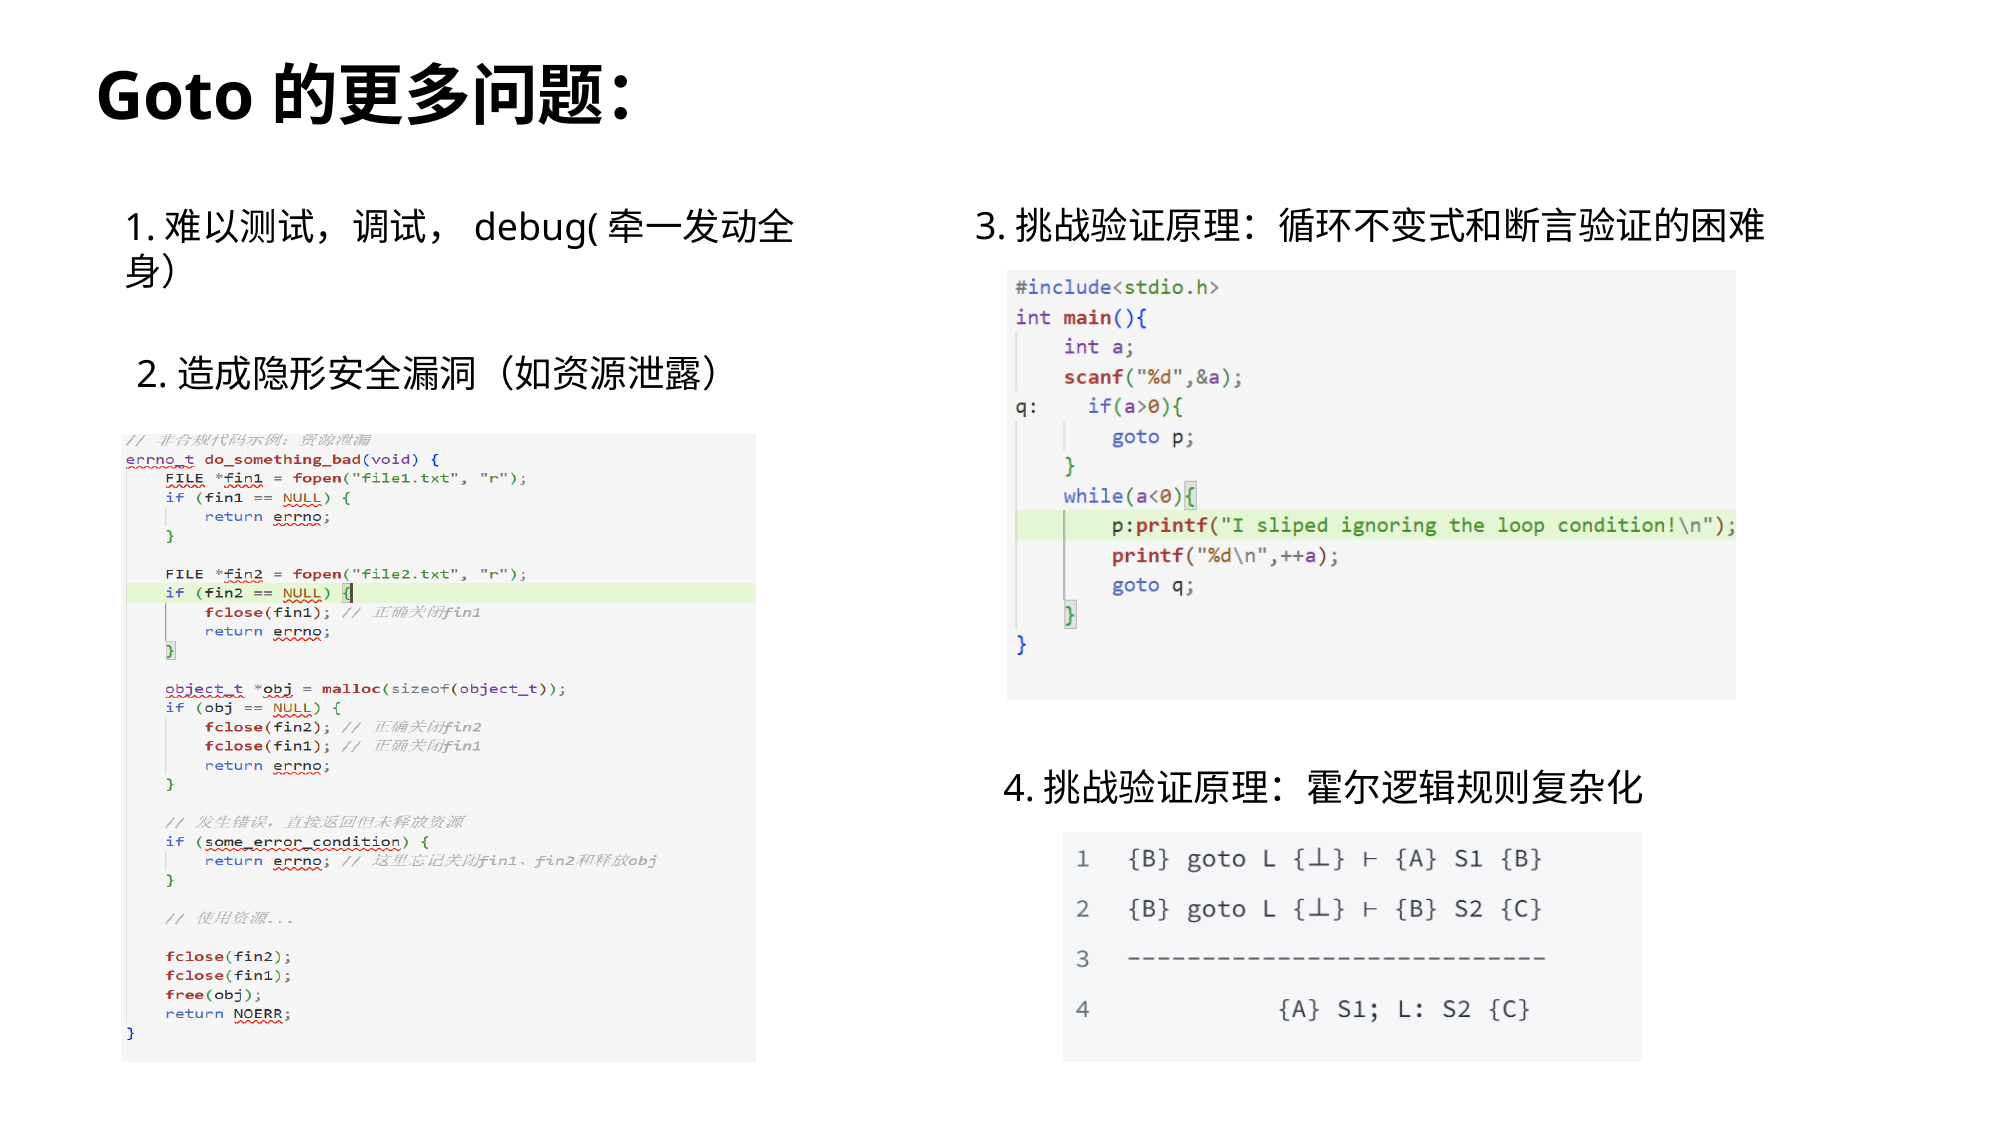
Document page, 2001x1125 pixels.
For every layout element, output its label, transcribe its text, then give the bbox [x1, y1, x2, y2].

picture [121, 434, 757, 1062]
picture [1007, 269, 1737, 701]
text_box 4.挑战验证原理：霍尔逻辑规则复杂化 [988, 756, 1757, 817]
text_box 3.挑战验证原理：循环不变式和断言验证的困难 [960, 194, 1853, 255]
text_box 1.难以测试，调试，debug(牵一发动全身） [109, 195, 864, 300]
text_box 2.造成隐形安全漏洞（如资源泄露） [121, 342, 864, 402]
picture [1062, 831, 1642, 1062]
text_box Goto的更多问题： [80, 45, 1879, 140]
